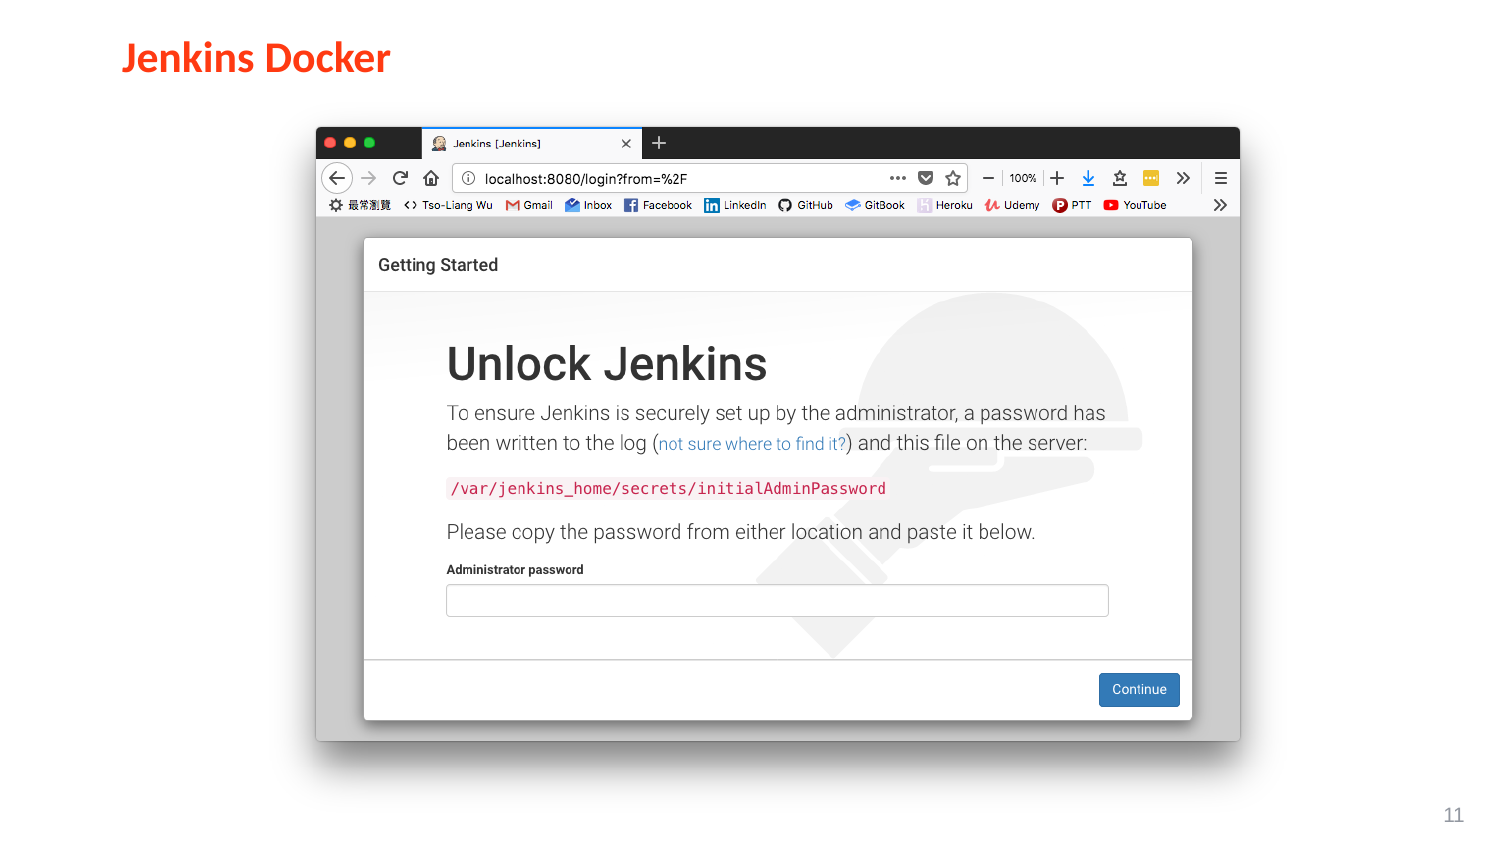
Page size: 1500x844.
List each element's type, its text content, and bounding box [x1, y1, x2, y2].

slide_number 11 [1389, 782, 1480, 844]
list Jenkins Docker [107, 31, 1448, 71]
picture [261, 95, 1294, 819]
